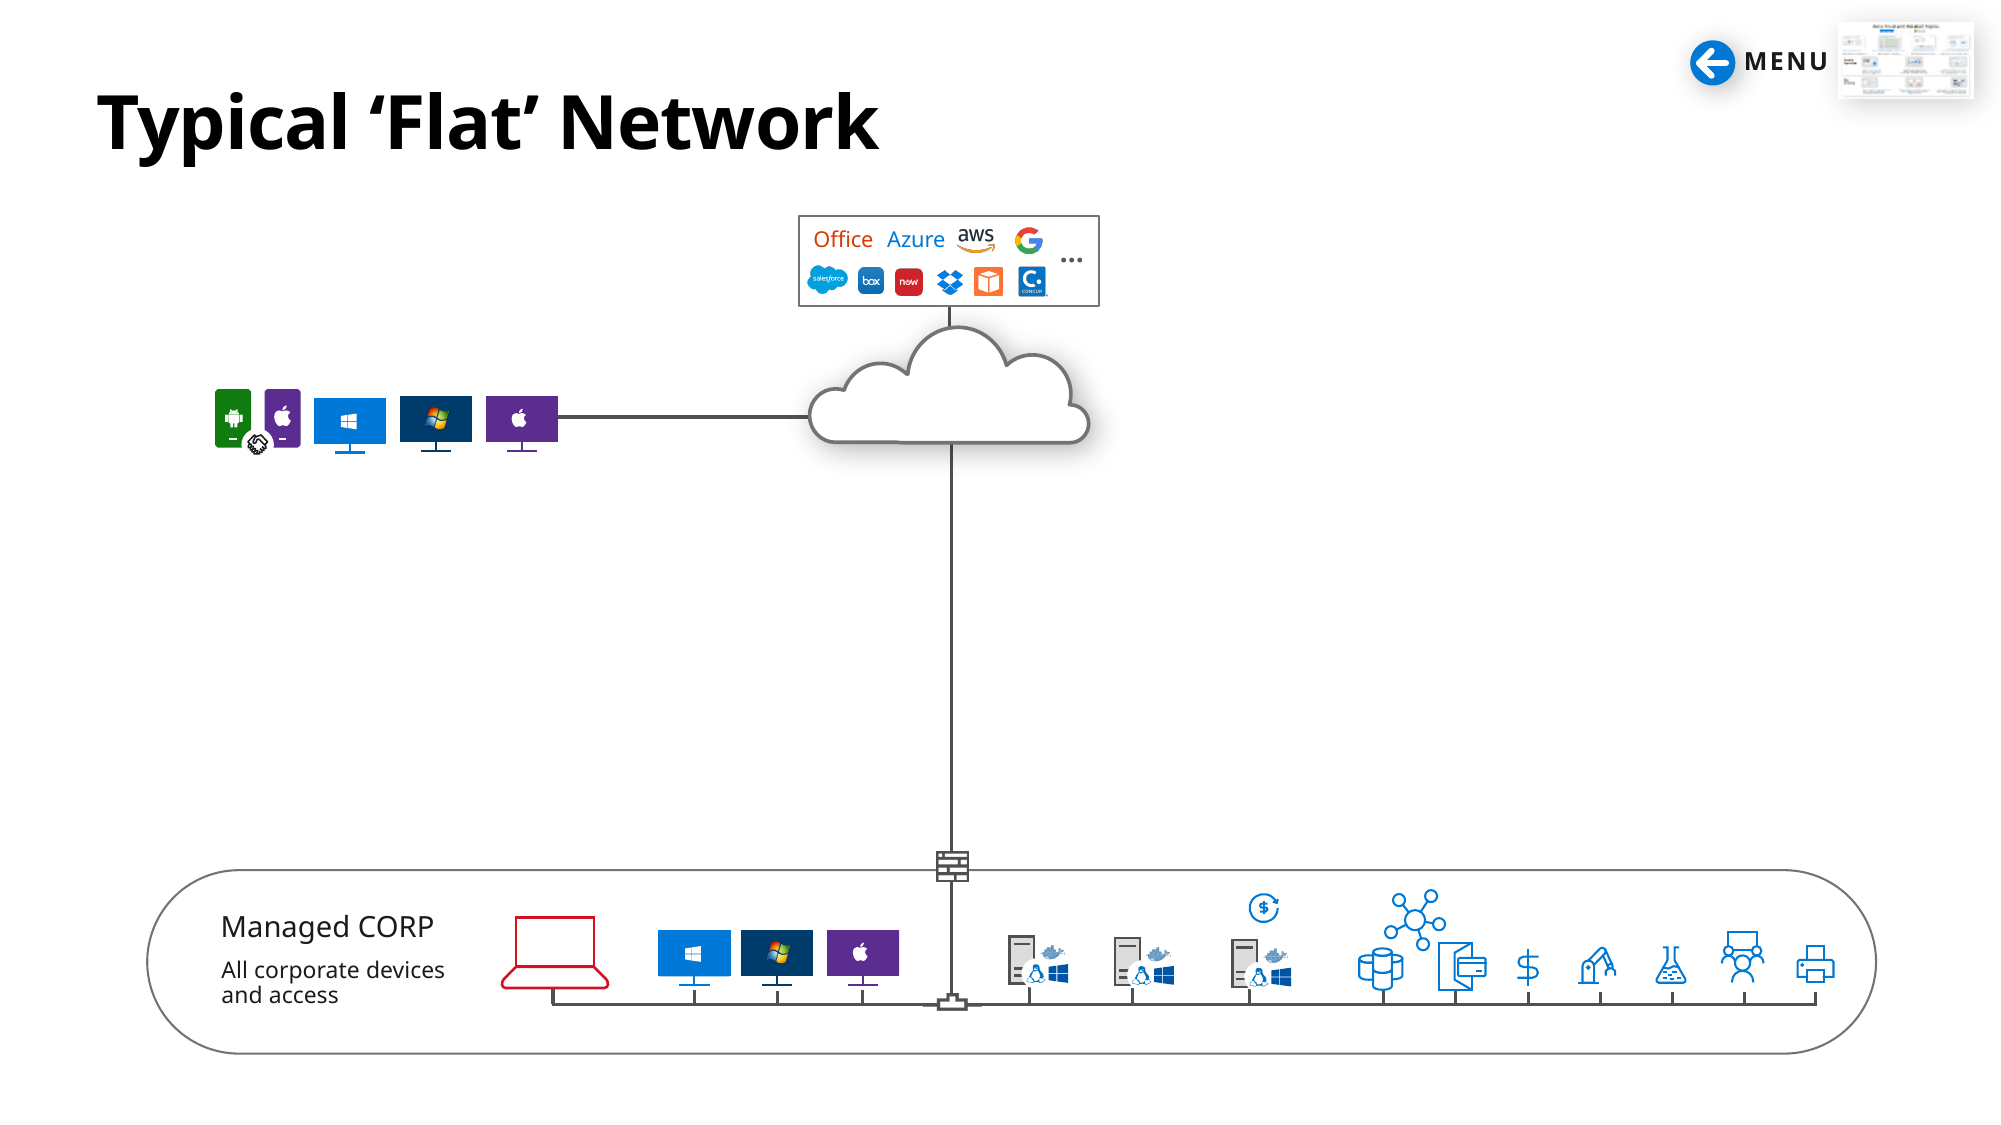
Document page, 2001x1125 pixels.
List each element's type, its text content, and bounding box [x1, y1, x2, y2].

text_box [1579, 947, 1616, 983]
text_box All corporate devices and access [191, 894, 539, 1029]
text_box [741, 931, 813, 986]
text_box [1232, 891, 1294, 993]
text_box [659, 931, 730, 986]
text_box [1114, 936, 1177, 992]
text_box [1689, 40, 1736, 86]
text_box [539, 917, 608, 988]
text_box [1721, 931, 1764, 982]
text_box [146, 869, 1877, 1055]
text_box [809, 327, 1089, 443]
text_box [1797, 946, 1834, 982]
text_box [215, 389, 559, 462]
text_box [1713, 45, 1747, 91]
picture [1838, 22, 1974, 99]
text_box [1359, 889, 1486, 991]
text_box [1656, 947, 1686, 983]
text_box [1846, 99, 1904, 108]
text_box [1518, 949, 1538, 985]
picture [936, 851, 970, 882]
title Typical ‘Flat’ Network [96, 75, 1904, 166]
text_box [798, 216, 1100, 307]
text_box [1009, 935, 1071, 990]
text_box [827, 931, 900, 986]
text_box Menu [1722, 30, 1833, 91]
picture [920, 993, 983, 1011]
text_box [1697, 86, 1733, 96]
